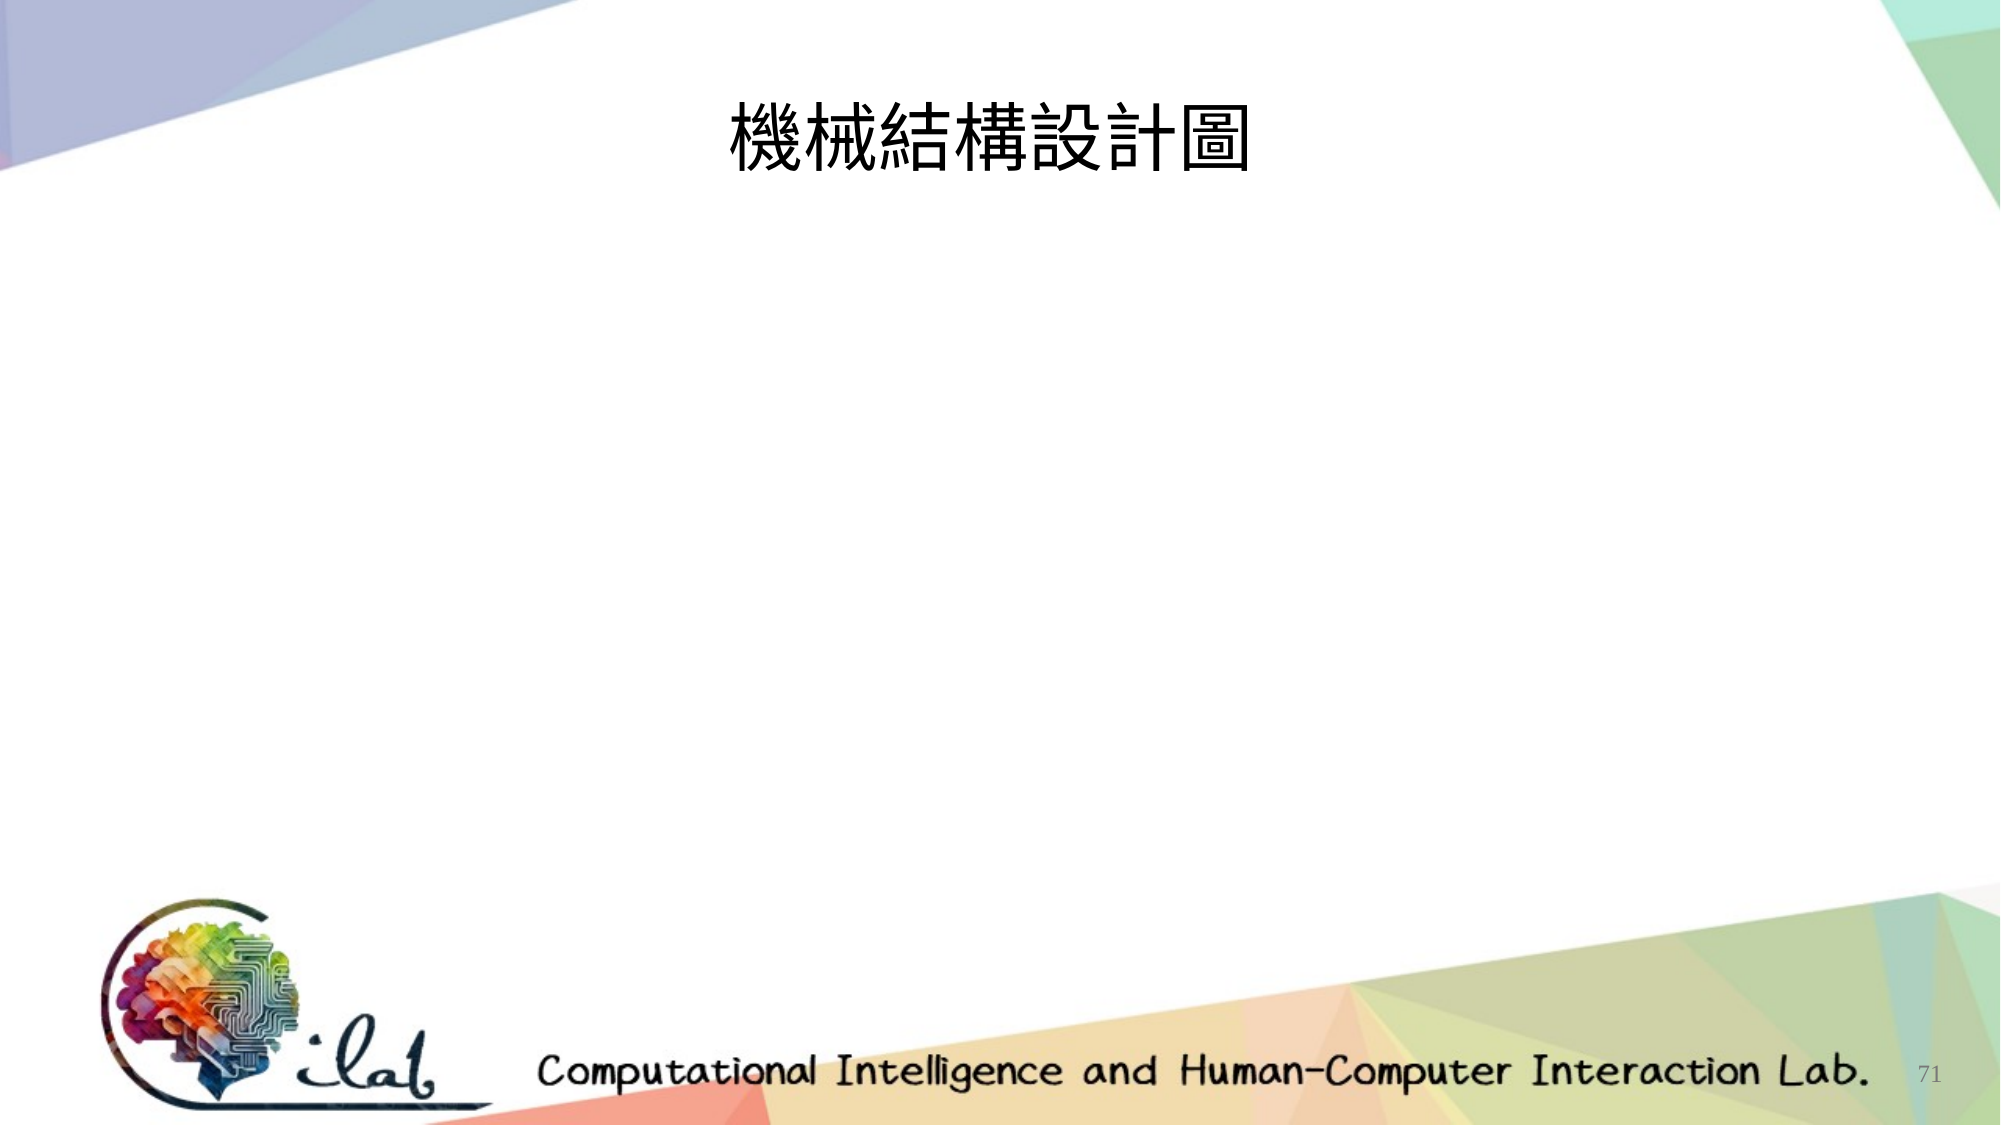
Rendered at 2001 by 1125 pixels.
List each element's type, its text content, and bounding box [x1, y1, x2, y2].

slide_number 71 [1507, 1042, 1958, 1103]
picture [0, 0, 2001, 1125]
text_box 機械結構設計圖 [714, 82, 1286, 188]
